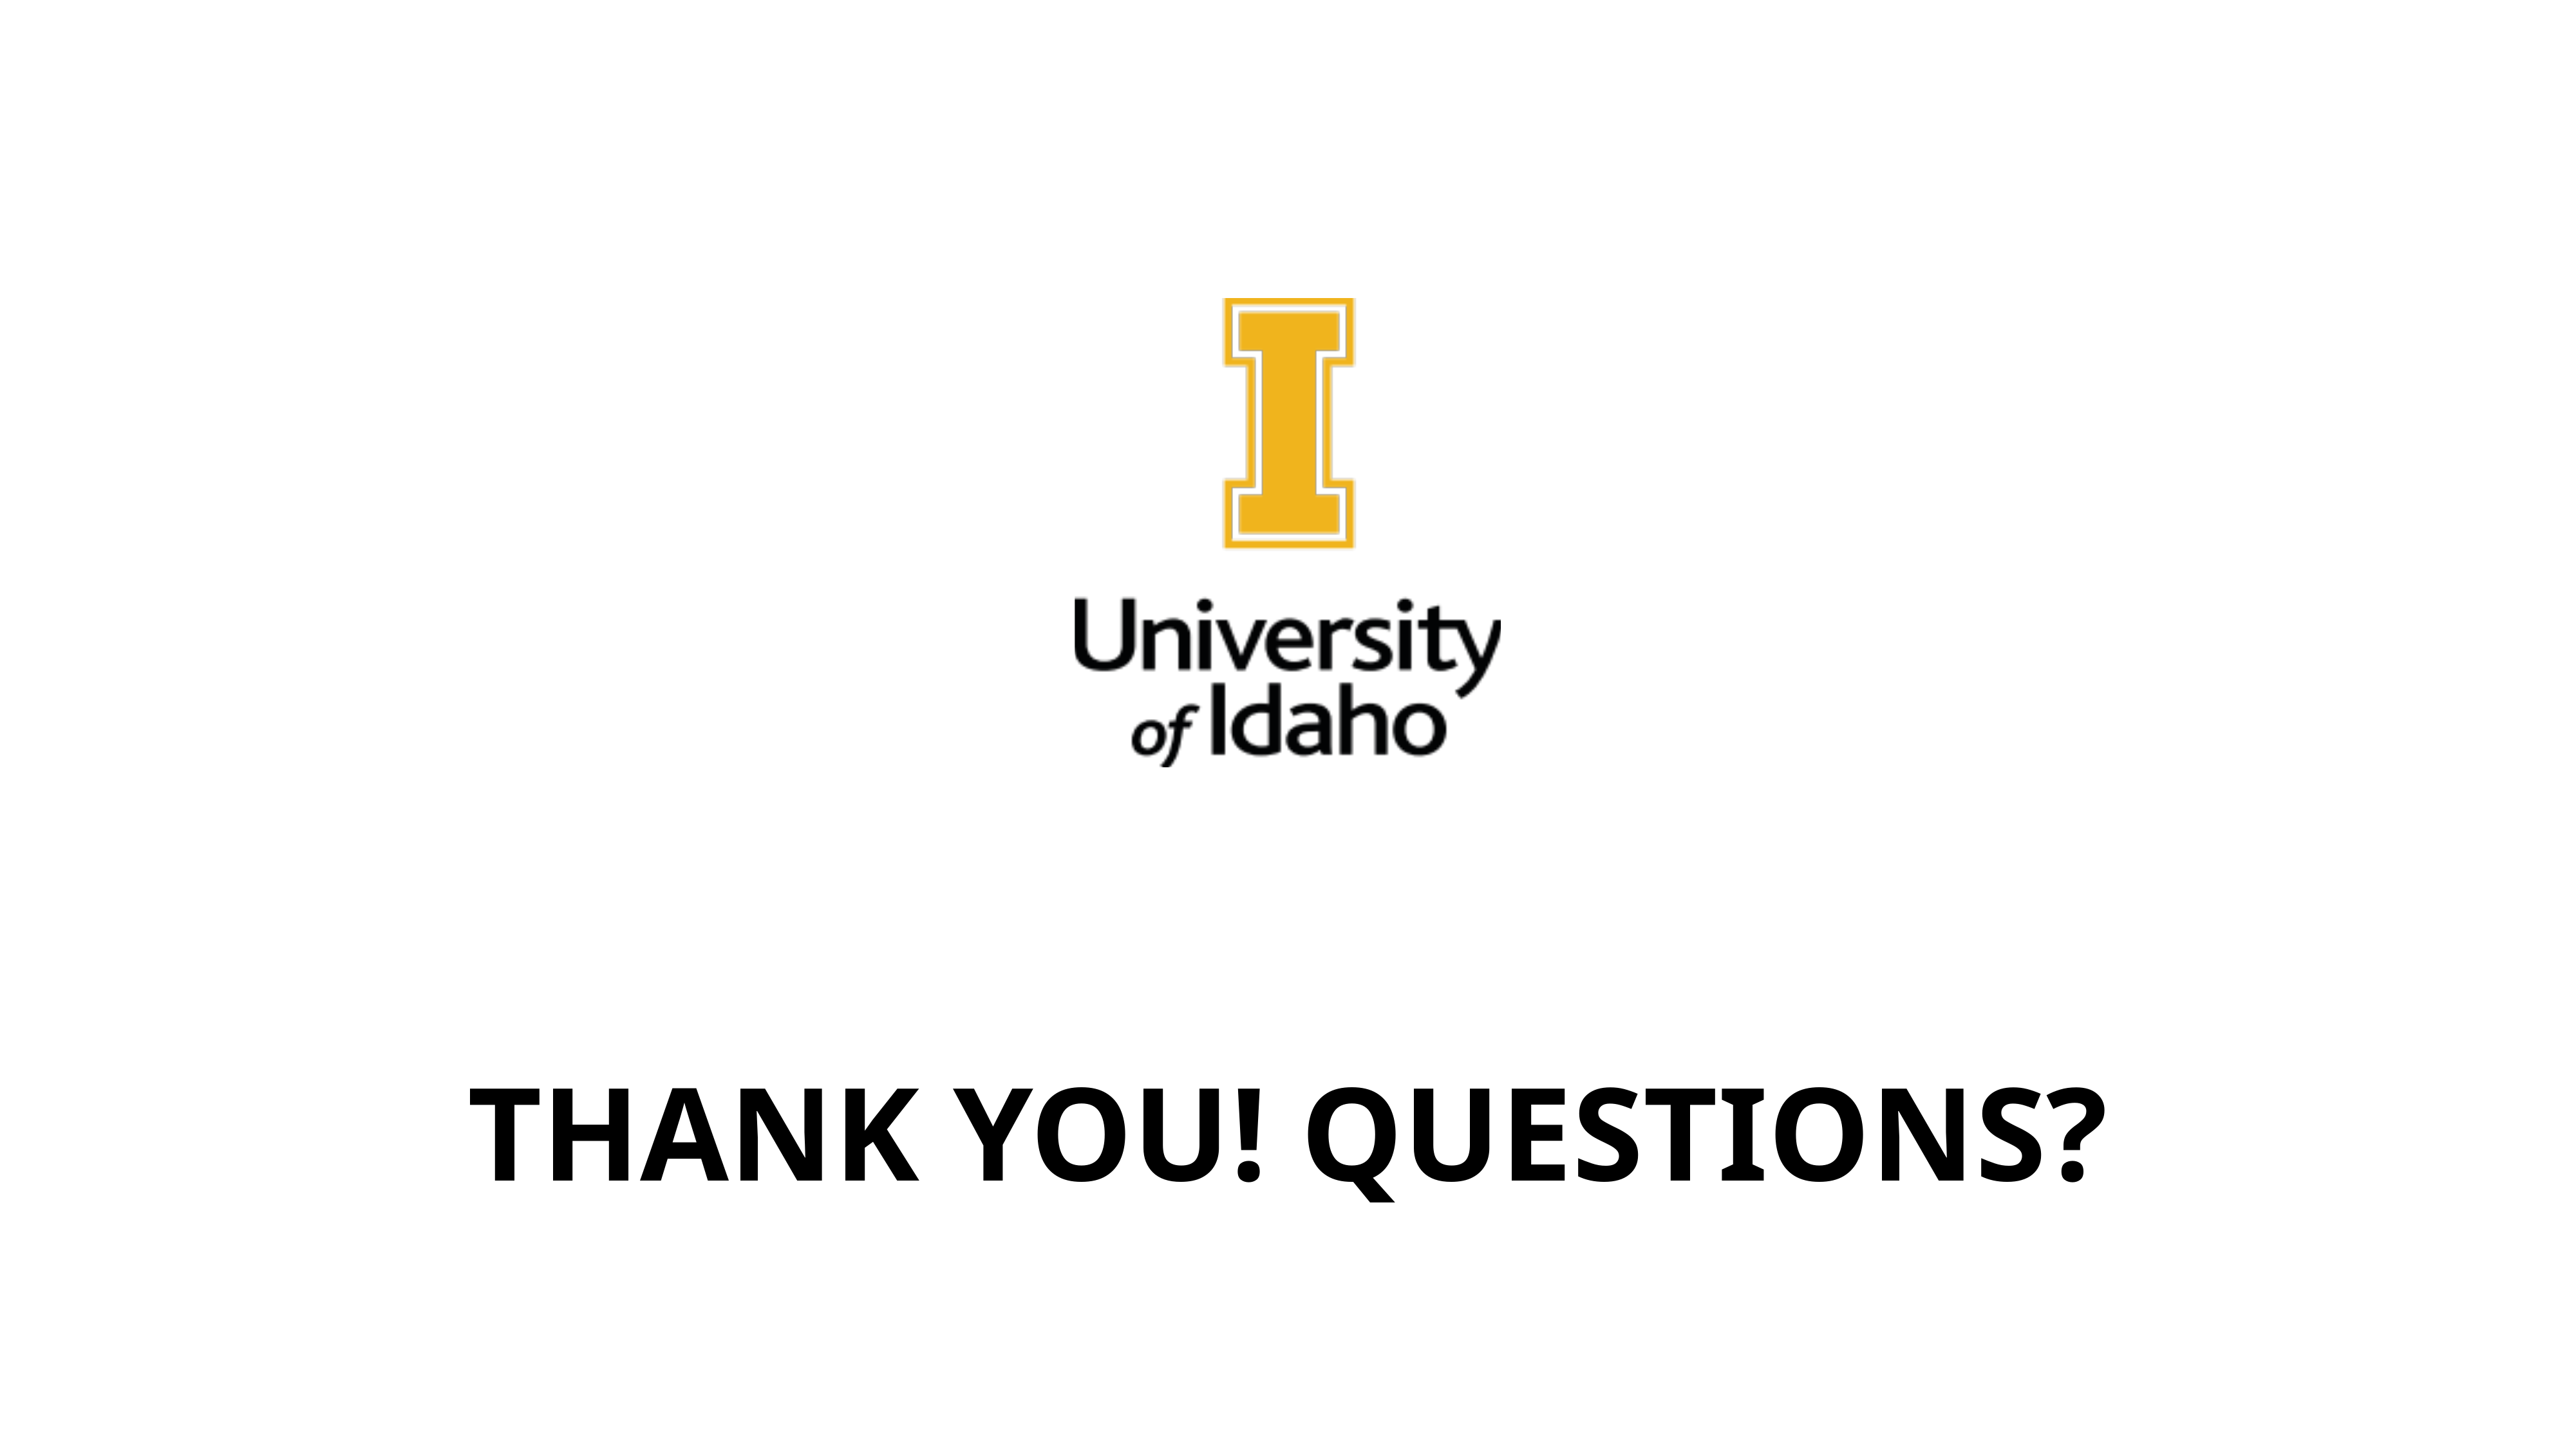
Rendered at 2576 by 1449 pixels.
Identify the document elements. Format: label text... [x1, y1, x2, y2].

title Thank you! Questions? [0, 1051, 2576, 1208]
